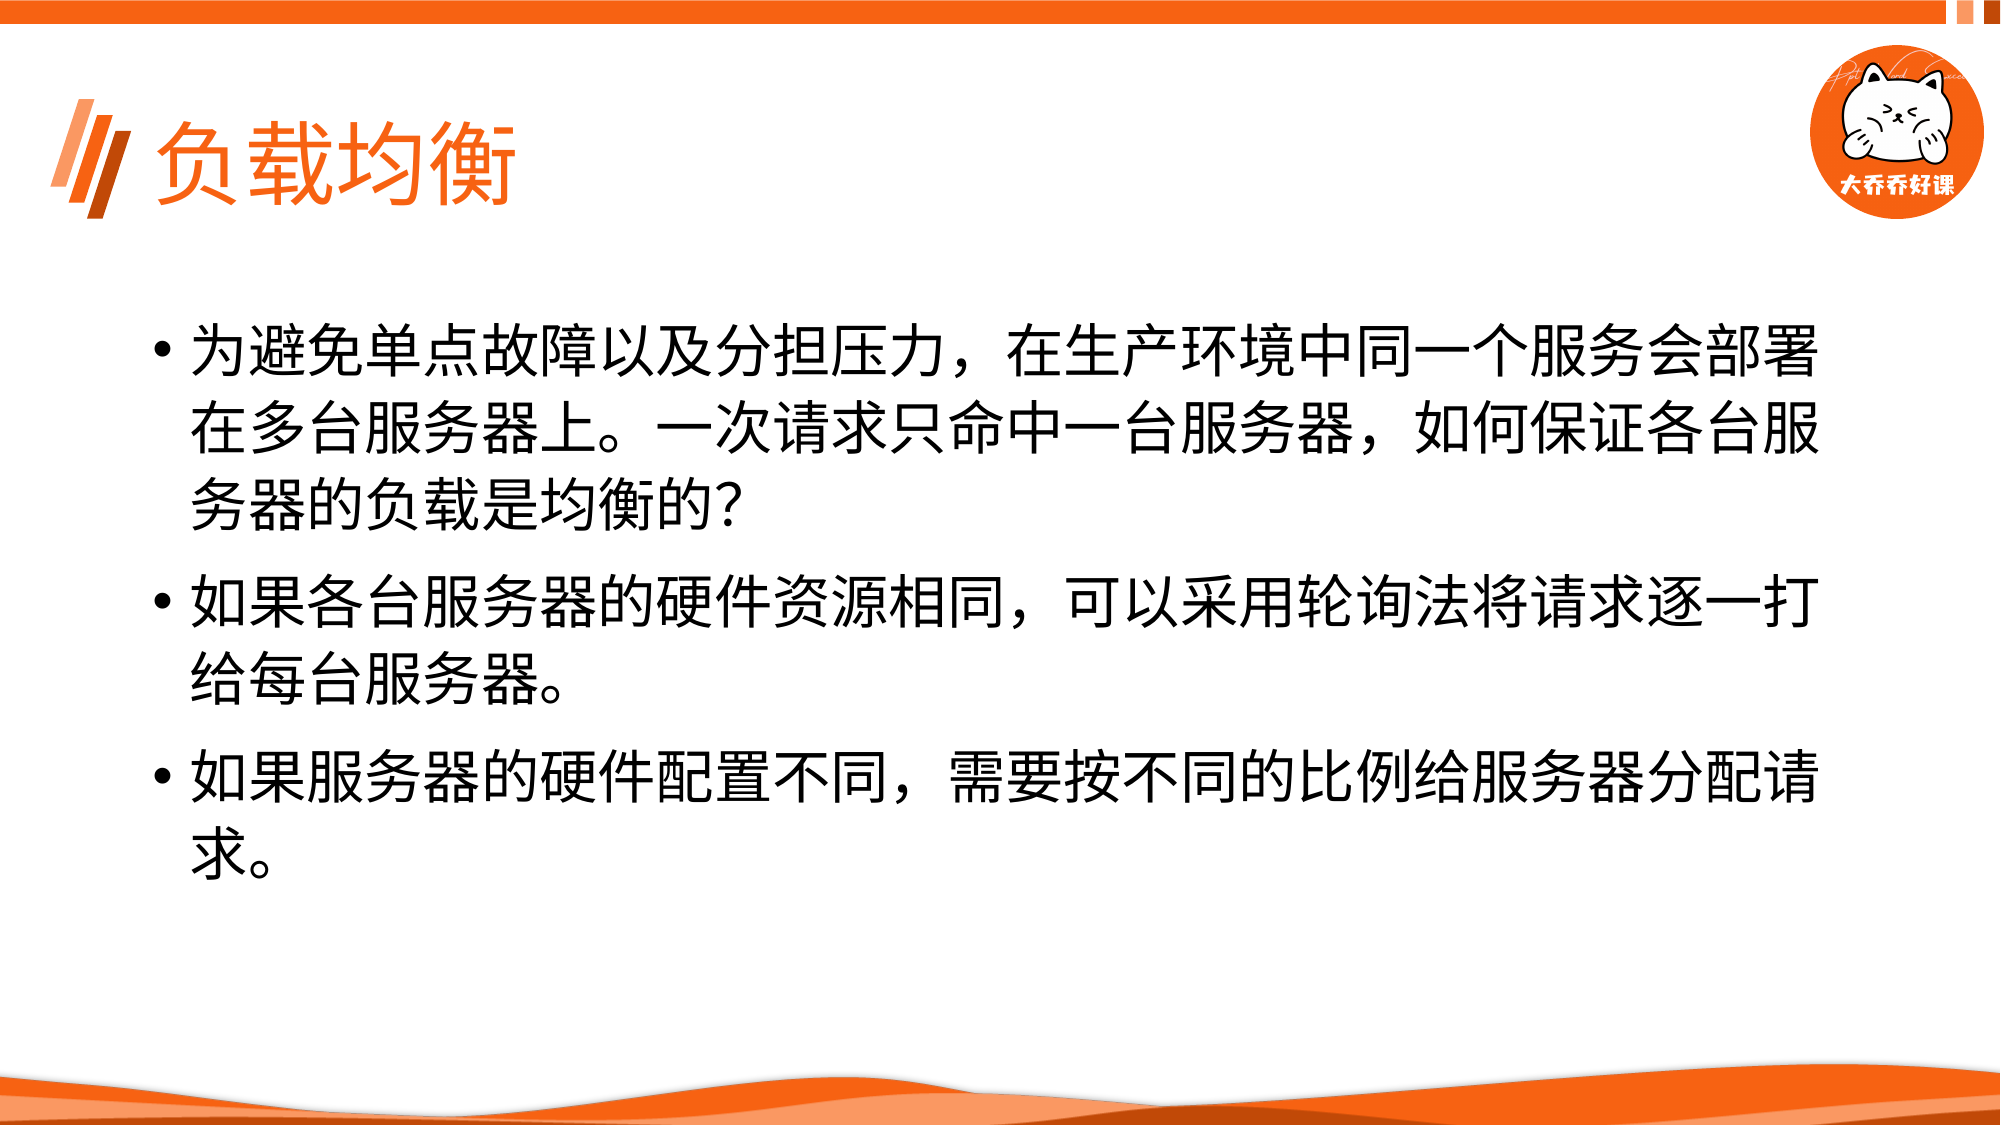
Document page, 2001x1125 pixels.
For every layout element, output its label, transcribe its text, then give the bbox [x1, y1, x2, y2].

picture [1849, 45, 1984, 219]
picture [0, 1053, 2000, 1125]
title 负载均衡 [137, 59, 1863, 278]
list 为避免单点故障以及分担压力，在生产环境中同一个服务会部署在多台服务器上。一次请求只命中一台服务器，如何保证各台服务器的负载是均衡的？ 如果各台服务器的硬件资源相同，可以采用轮询法将请求逐一打给每台服务器。 如果服务器的硬件配置不同，需要按不同的比例给服务器分配请求。 [137, 299, 1863, 1014]
